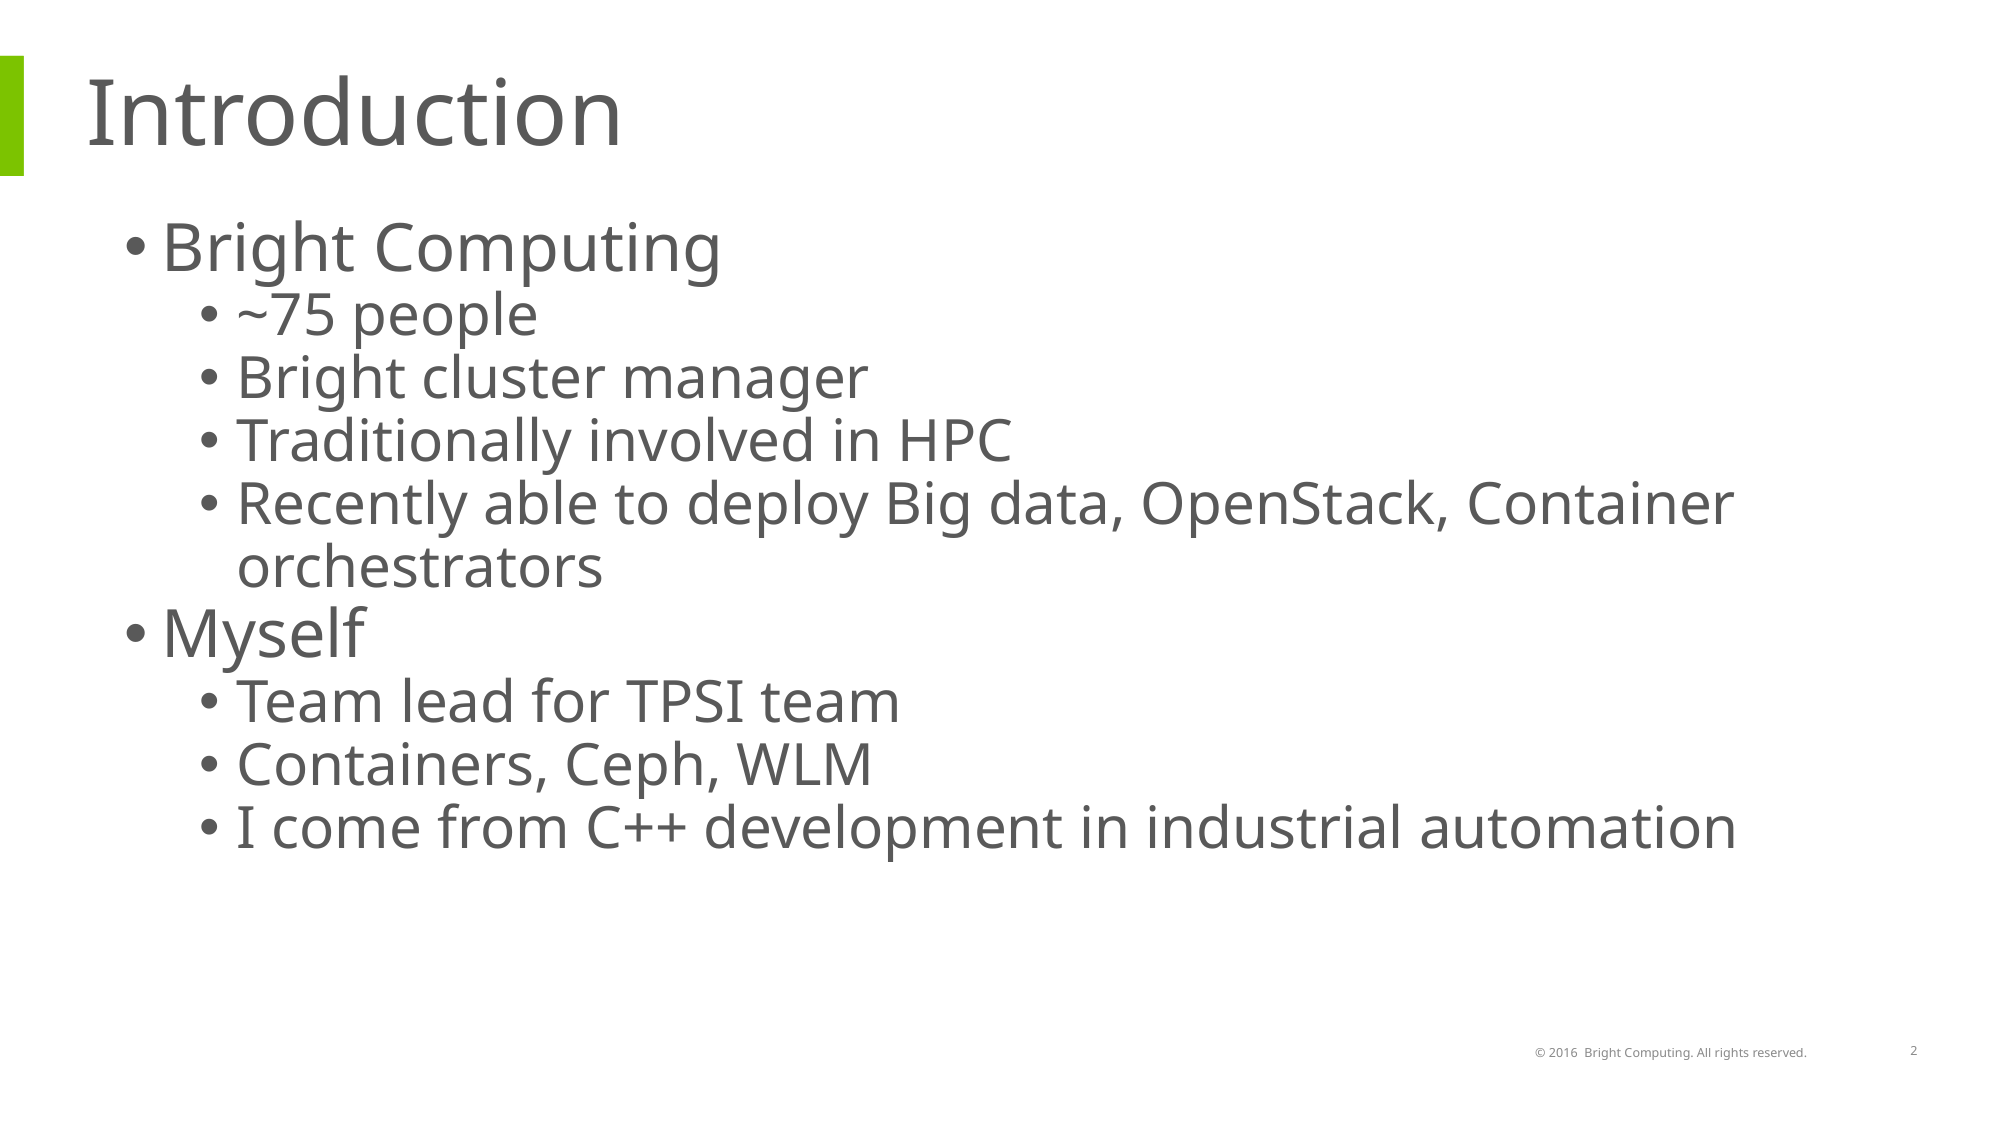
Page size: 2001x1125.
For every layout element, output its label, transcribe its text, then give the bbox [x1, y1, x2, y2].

list Bright Computing ~75 people Bright cluster manager Traditionally involved in HPC Recently able to deploy Big data, OpenStack, Container orchestrators Myself Team lead for TPSI team Containers, Ceph, WLM I come from C++ development in industrial automation [71, 206, 1930, 929]
title Introduction [71, 55, 1930, 176]
